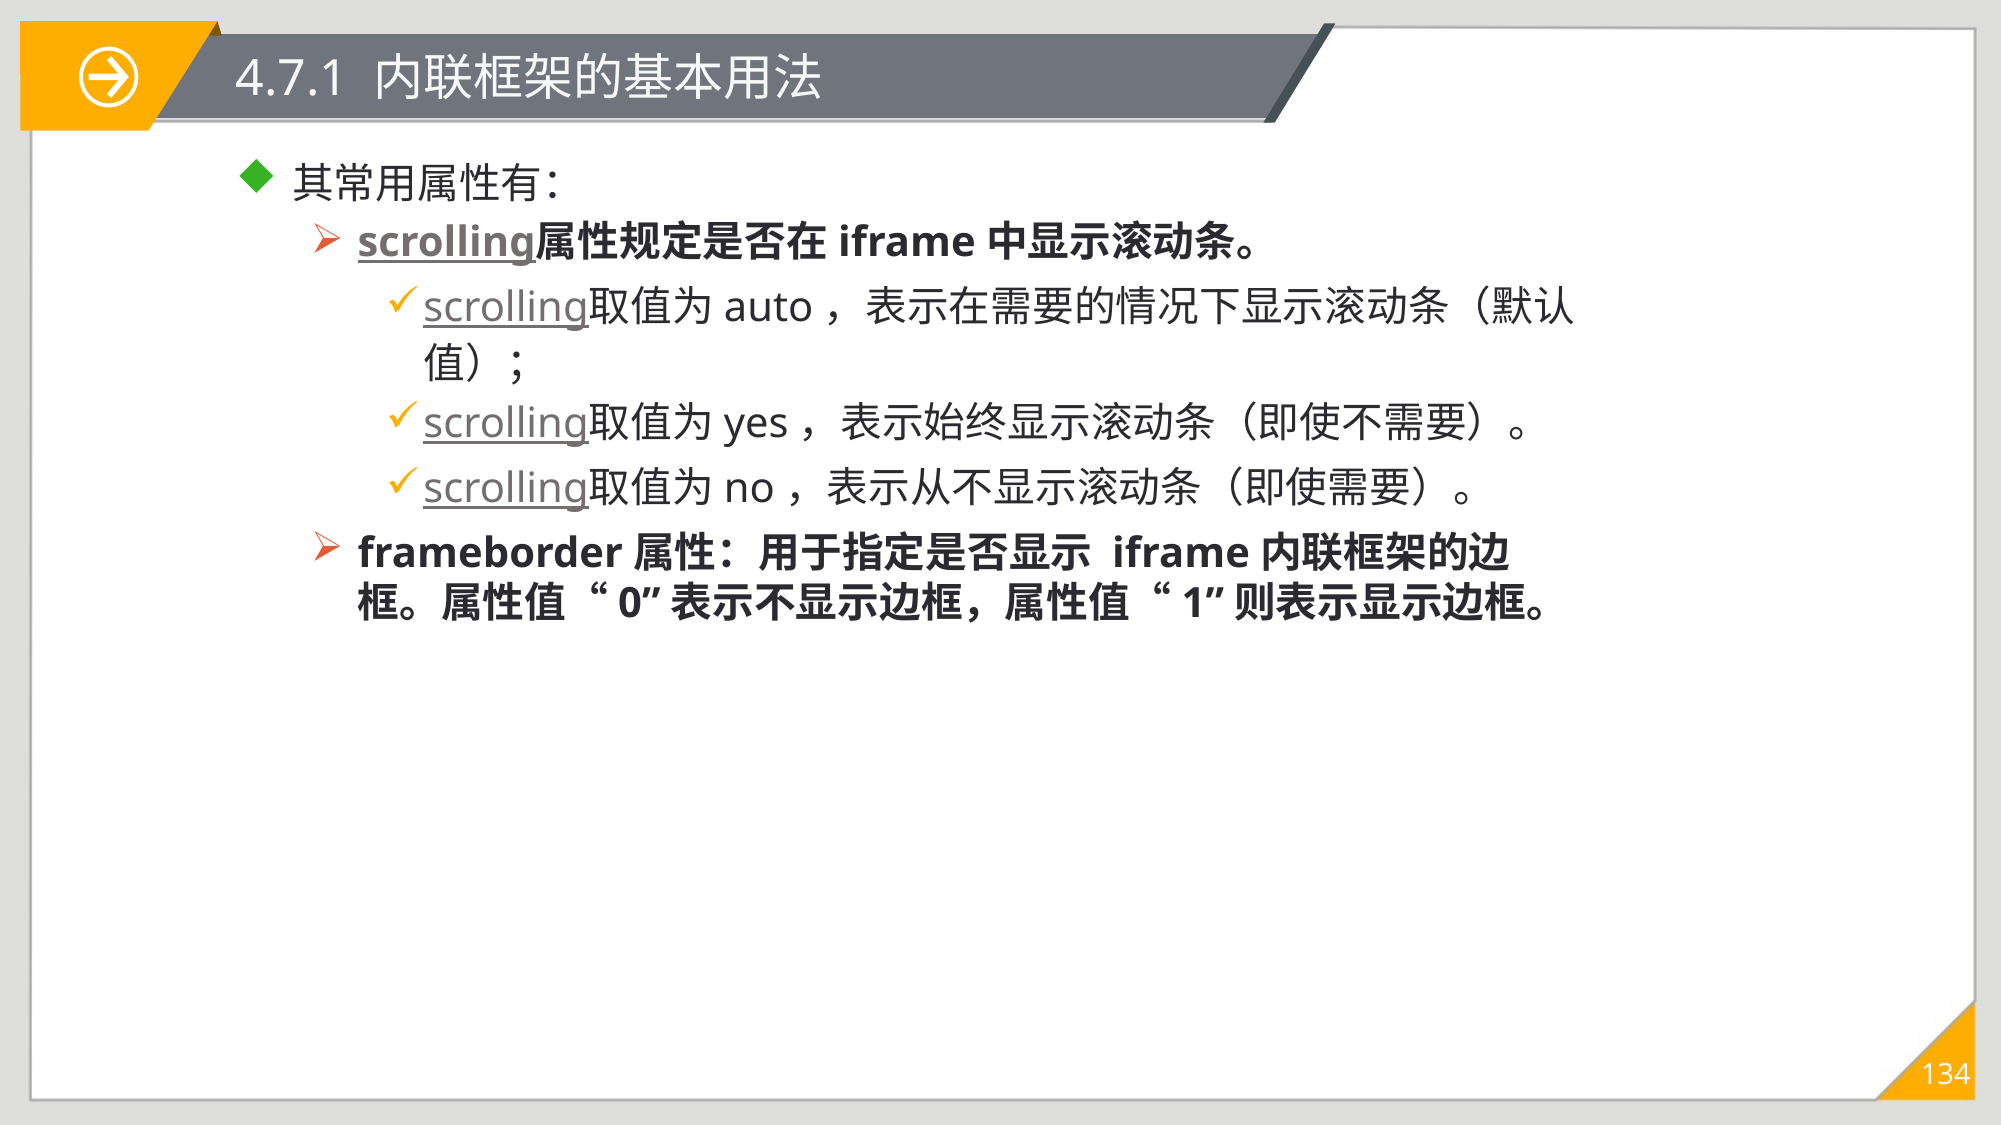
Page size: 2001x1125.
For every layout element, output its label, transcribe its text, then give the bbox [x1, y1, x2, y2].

title 4.7.1 内联框架的基本用法 [220, 30, 1598, 119]
picture [0, 0, 2001, 1125]
list 其常用属性有： scrolling属性规定是否在iframe中显示滚动条。 scrolling取值为auto，表示在需要的情况下显示滚动条（默认值）； scrolling取值为yes，表示始终显示滚动条（即使不需要）。 scrolling取值为no，表示从不显示滚动条（即使需要）。 frameborder属性：用于指定是否显示 iframe内联框架的边框。属性值“0”表示不显示边框，属性值“1”则表示显示边框。 [220, 149, 1597, 913]
